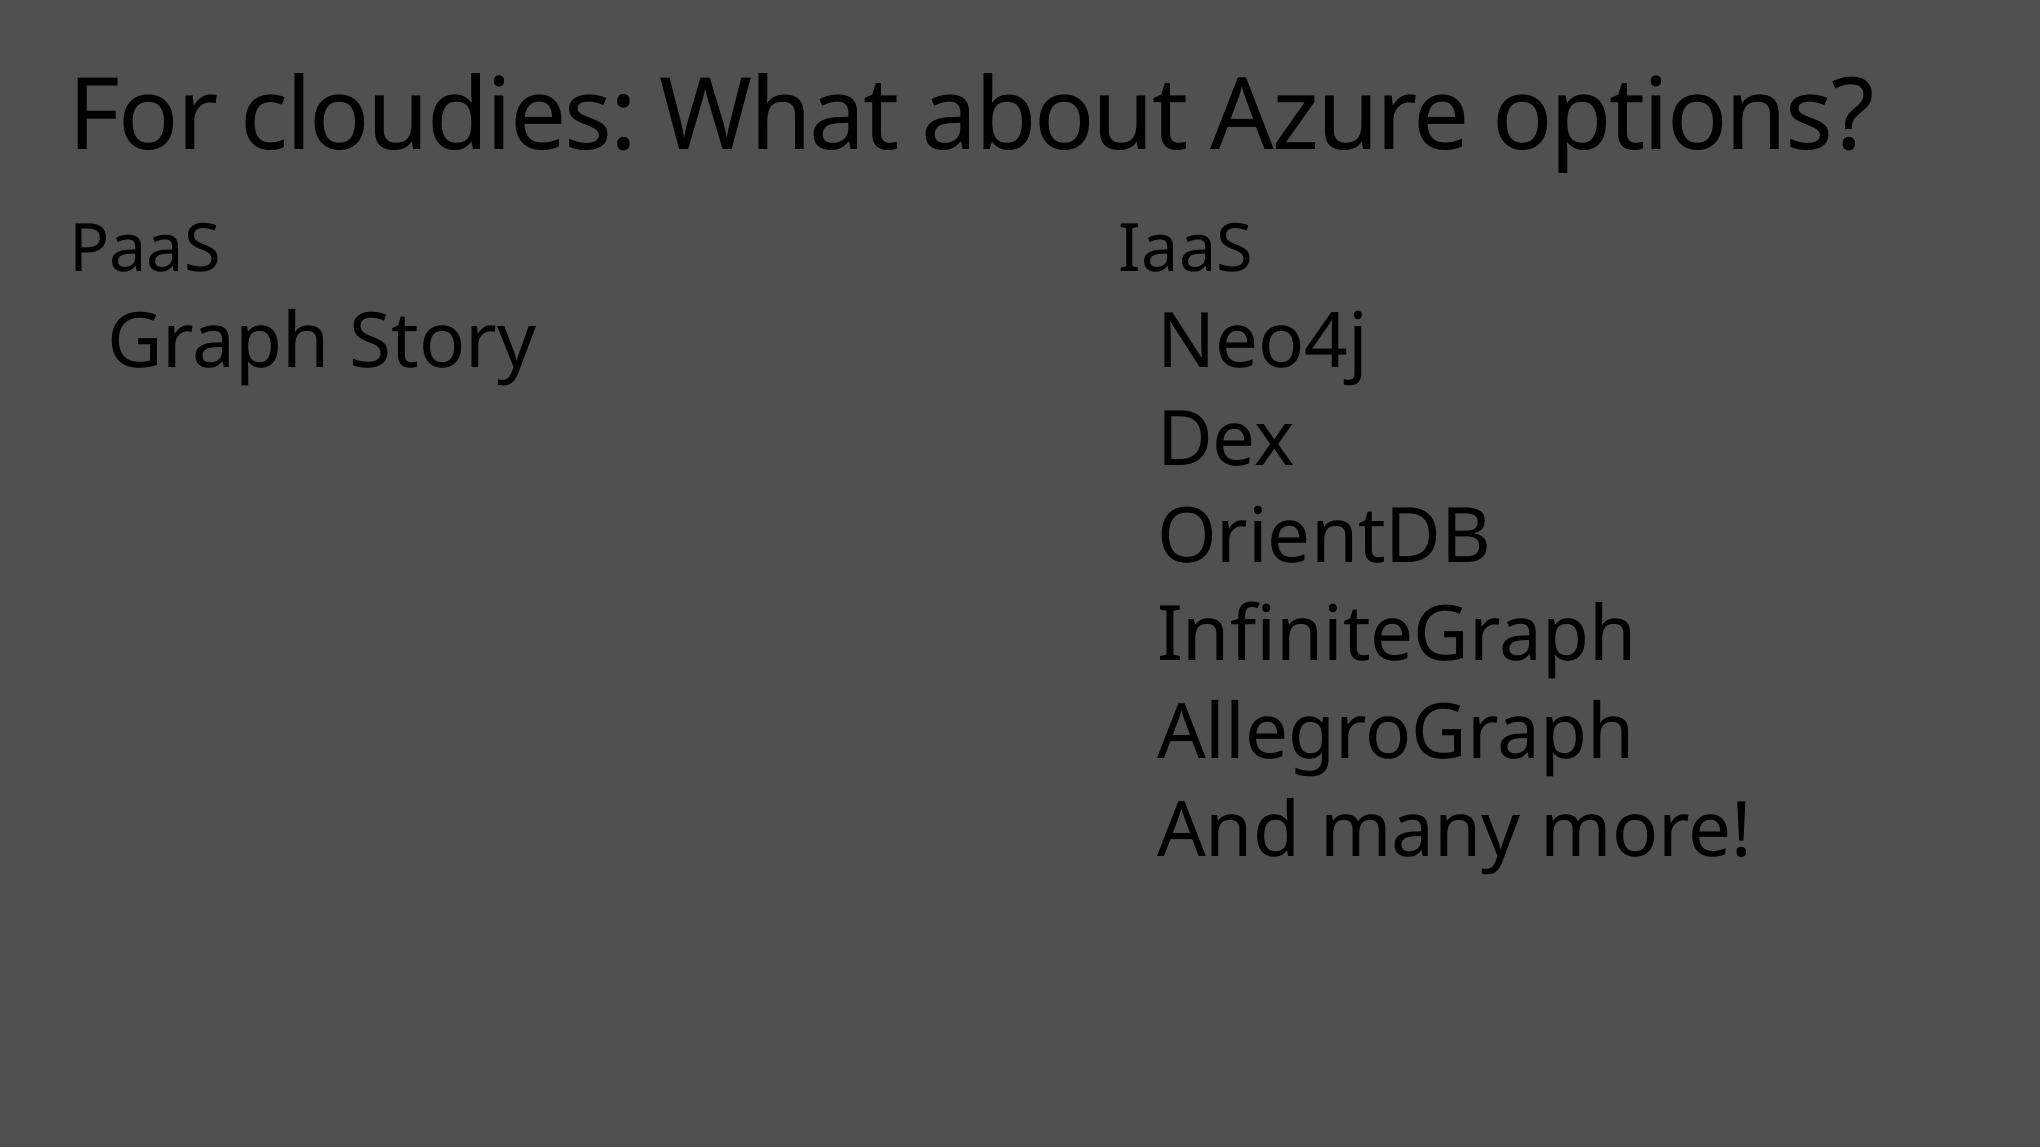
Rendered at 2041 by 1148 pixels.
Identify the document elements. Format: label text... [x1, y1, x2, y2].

title For cloudies: What about Azure options? [45, 48, 1996, 199]
list PaaS Graph Story [45, 198, 946, 404]
list IaaS Neo4j Dex OrientDB InfiniteGraph AllegroGraph And many more! [1095, 198, 1995, 1028]
